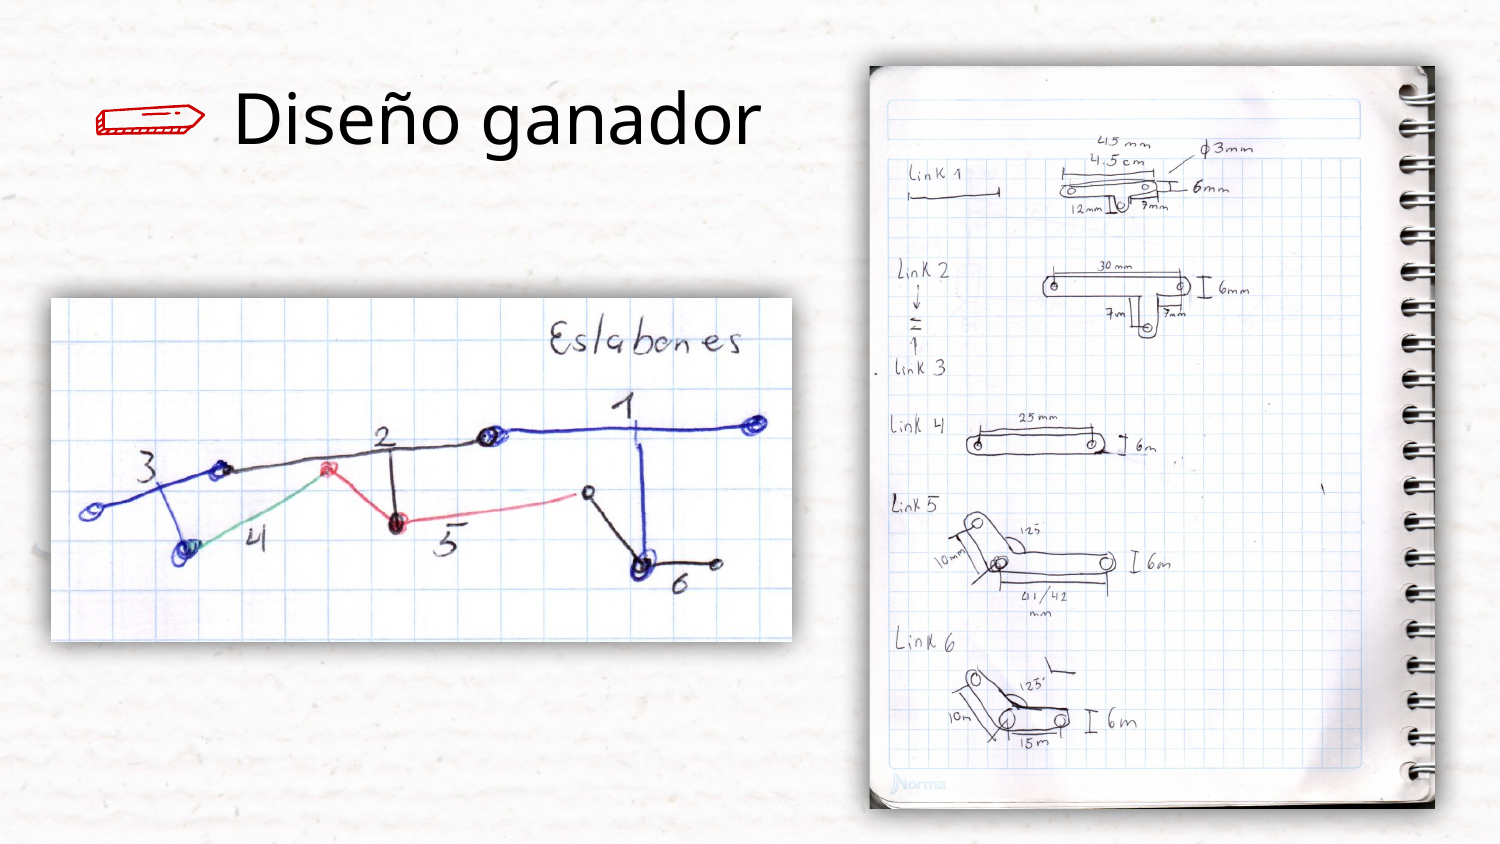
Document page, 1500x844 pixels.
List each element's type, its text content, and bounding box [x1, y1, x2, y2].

title Diseño ganador [217, 96, 846, 167]
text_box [95, 104, 206, 136]
picture [0, 0, 1500, 844]
